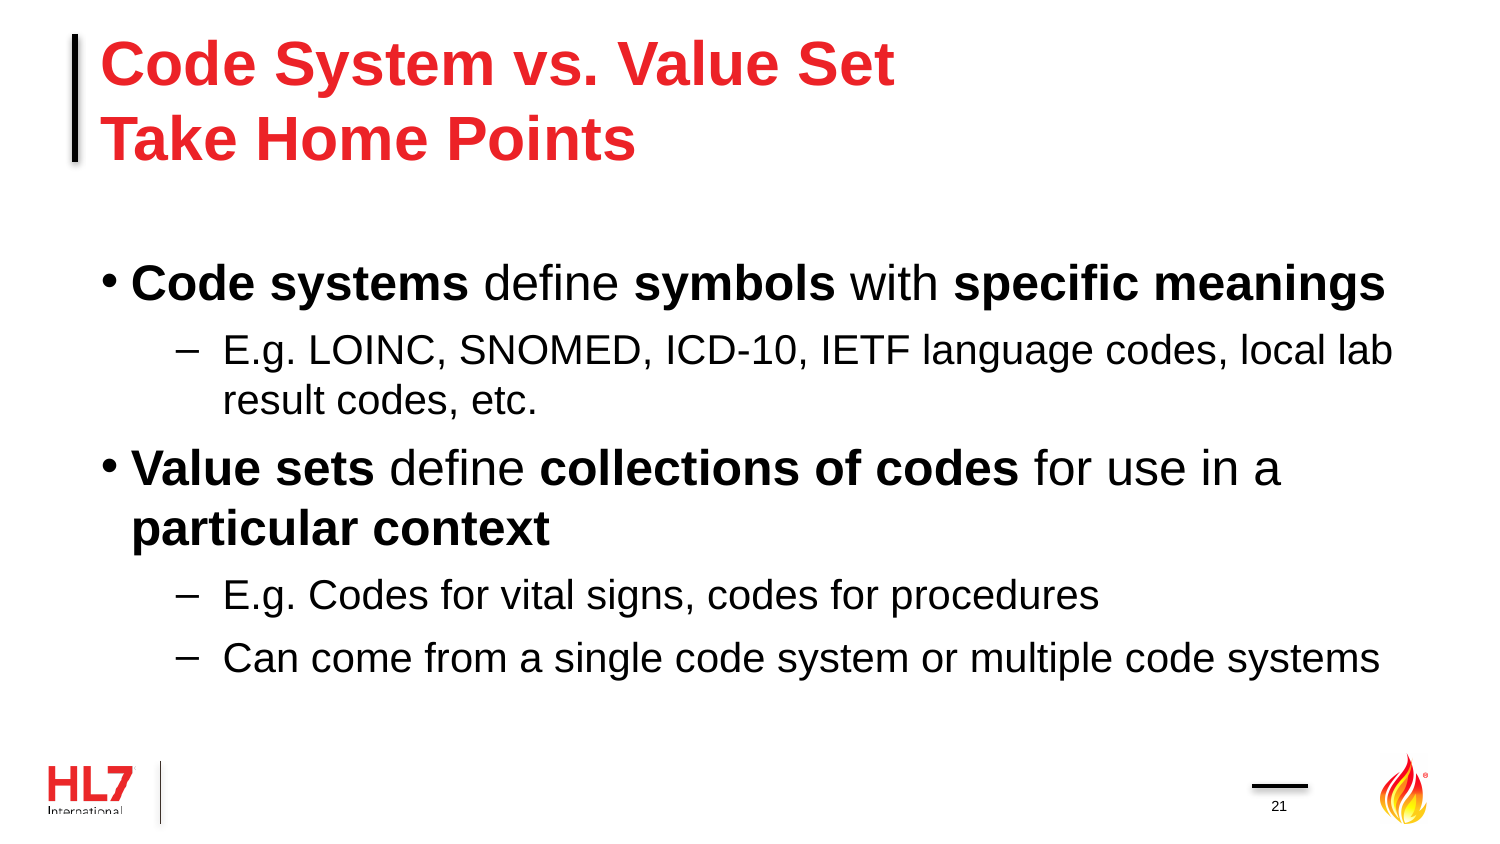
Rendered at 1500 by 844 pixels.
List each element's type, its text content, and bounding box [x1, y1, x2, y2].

list Code systems define symbols with specific meanings E.g. LOINC, SNOMED, ICD-10, IETF language codes, local lab result codes, etc. Value sets define collections of codes for use in a particular context E.g. Codes for vital signs, codes for procedures Can come from a single code system or multiple code systems [100, 250, 1451, 731]
title Code System vs. Value Set Take Home Points [100, 33, 1451, 163]
slide_number 21 [1257, 788, 1302, 815]
picture [1380, 753, 1428, 824]
